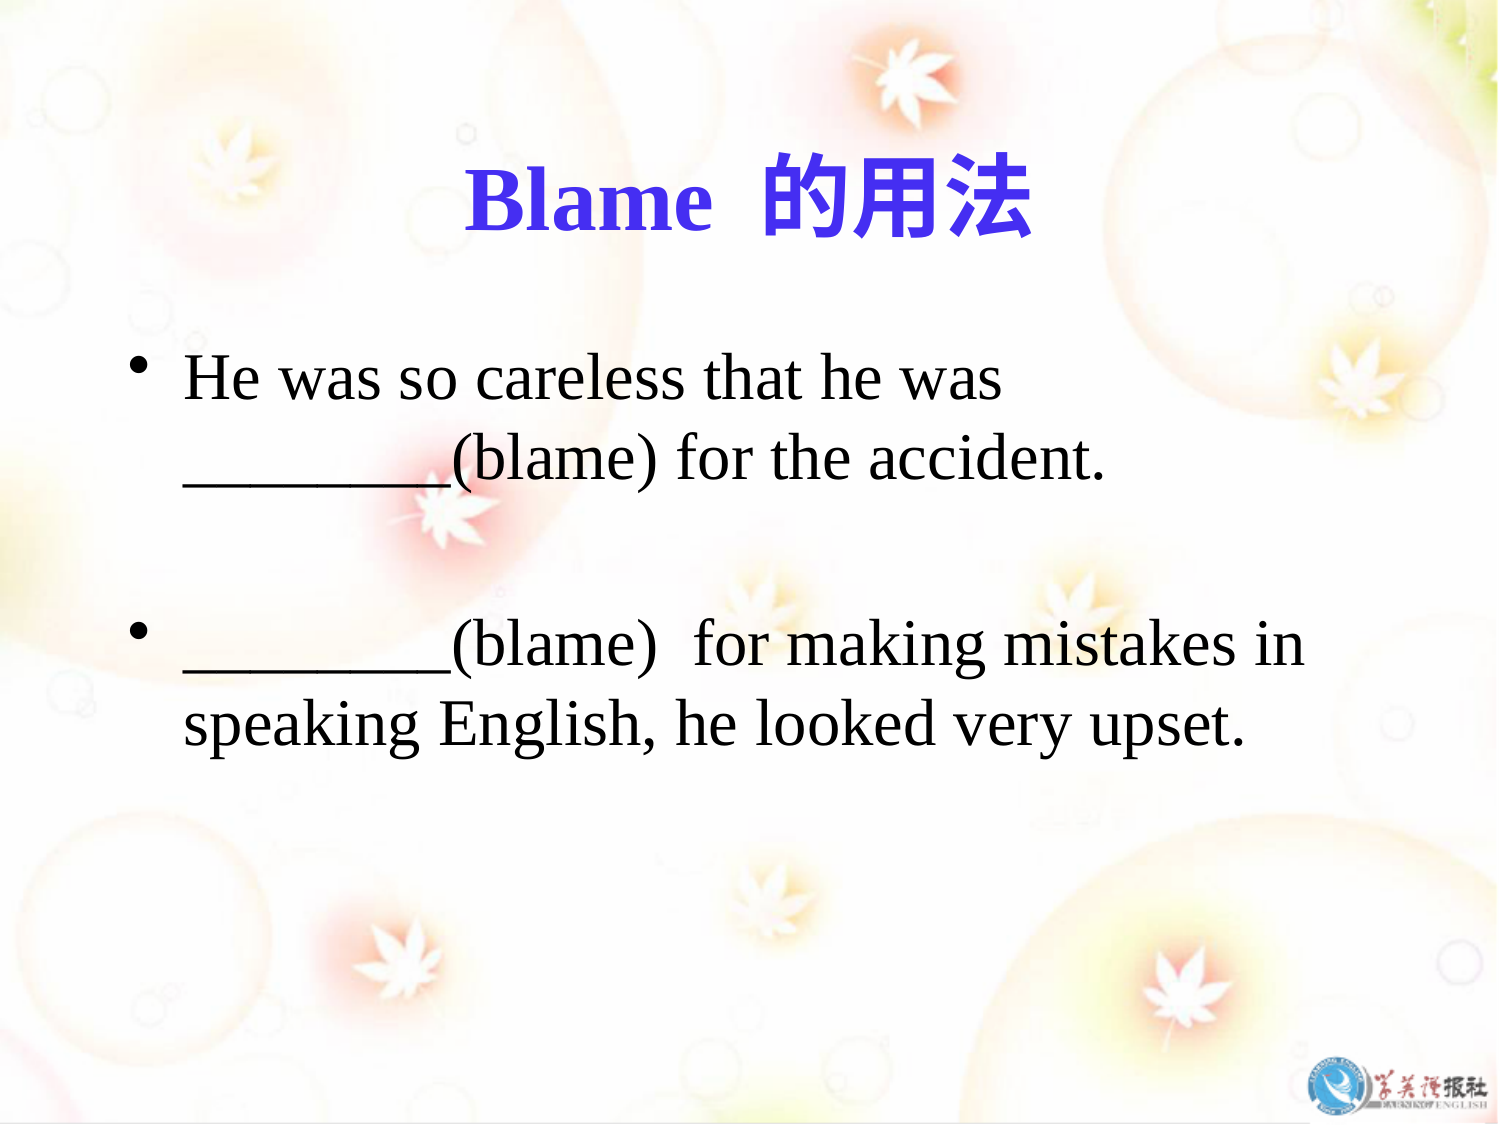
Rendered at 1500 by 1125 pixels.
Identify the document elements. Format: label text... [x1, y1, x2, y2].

title Blame 的用法 [112, 99, 1388, 288]
list He was so careless that he was ________(blame) for the accident. ________(blame) for making mistakes in speaking English, he looked very upset. [112, 324, 1388, 1000]
picture [0, 0, 1500, 1125]
